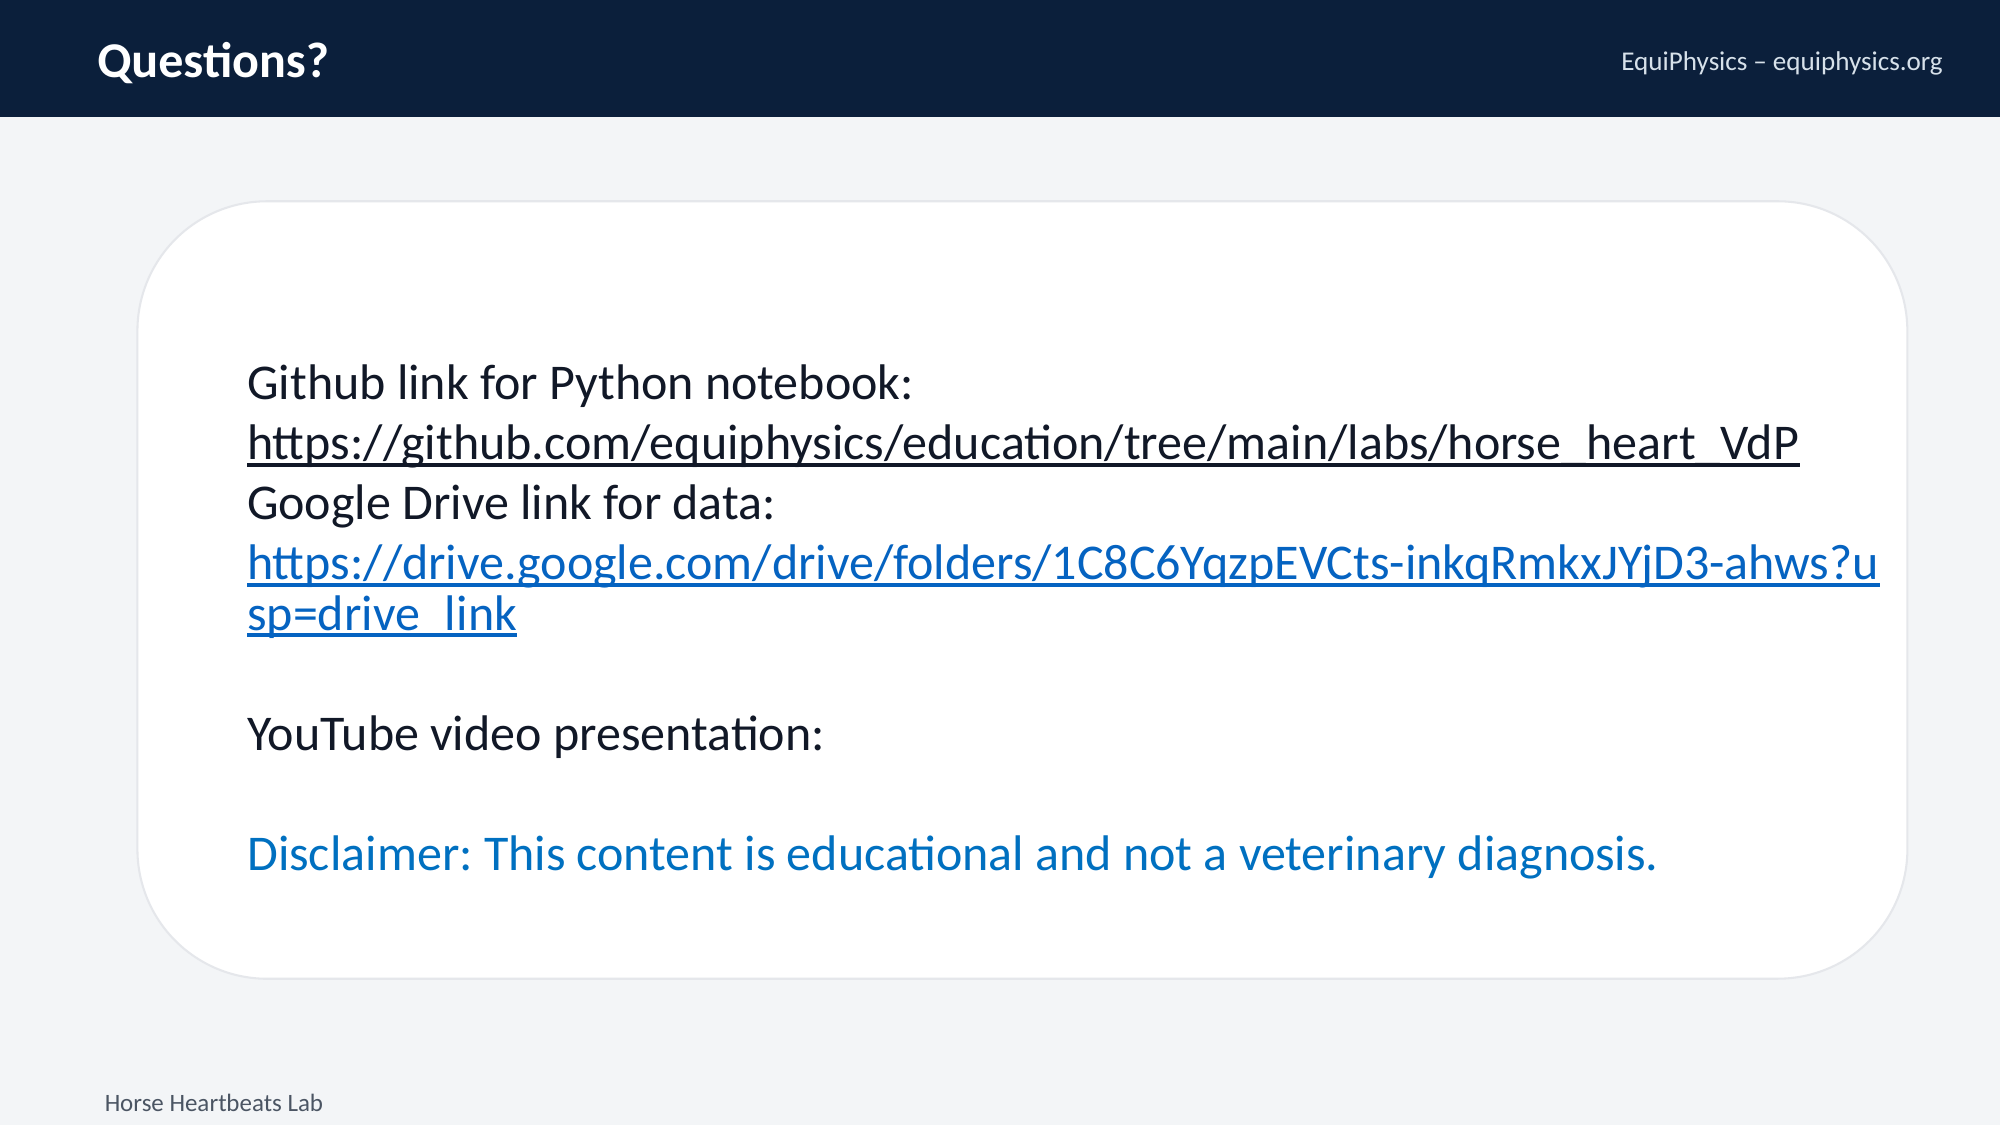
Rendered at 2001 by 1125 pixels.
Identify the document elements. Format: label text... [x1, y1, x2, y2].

text_box Horse Heartbeats Lab [89, 1083, 1005, 1121]
text_box [137, 201, 1908, 979]
text_box Github link for Python notebook: https://github.com/equiphysics/education/tree/main/labs/horse_heart_VdP Google Drive link for data: https://drive.google.com/drive/folders/1C8C6YqzpEVCts-inkqRmkxJYjD3-ahws?usp=drive_link YouTube video presentation: Disclaimer: This content is educational and not a veterinary diagnosis. [232, 350, 1898, 830]
text_box Questions? [82, 23, 1538, 92]
text_box EquiPhysics – equiphysics.org [1545, 29, 1958, 90]
text_box [0, 1083, 2000, 1125]
text_box [0, 0, 2000, 117]
